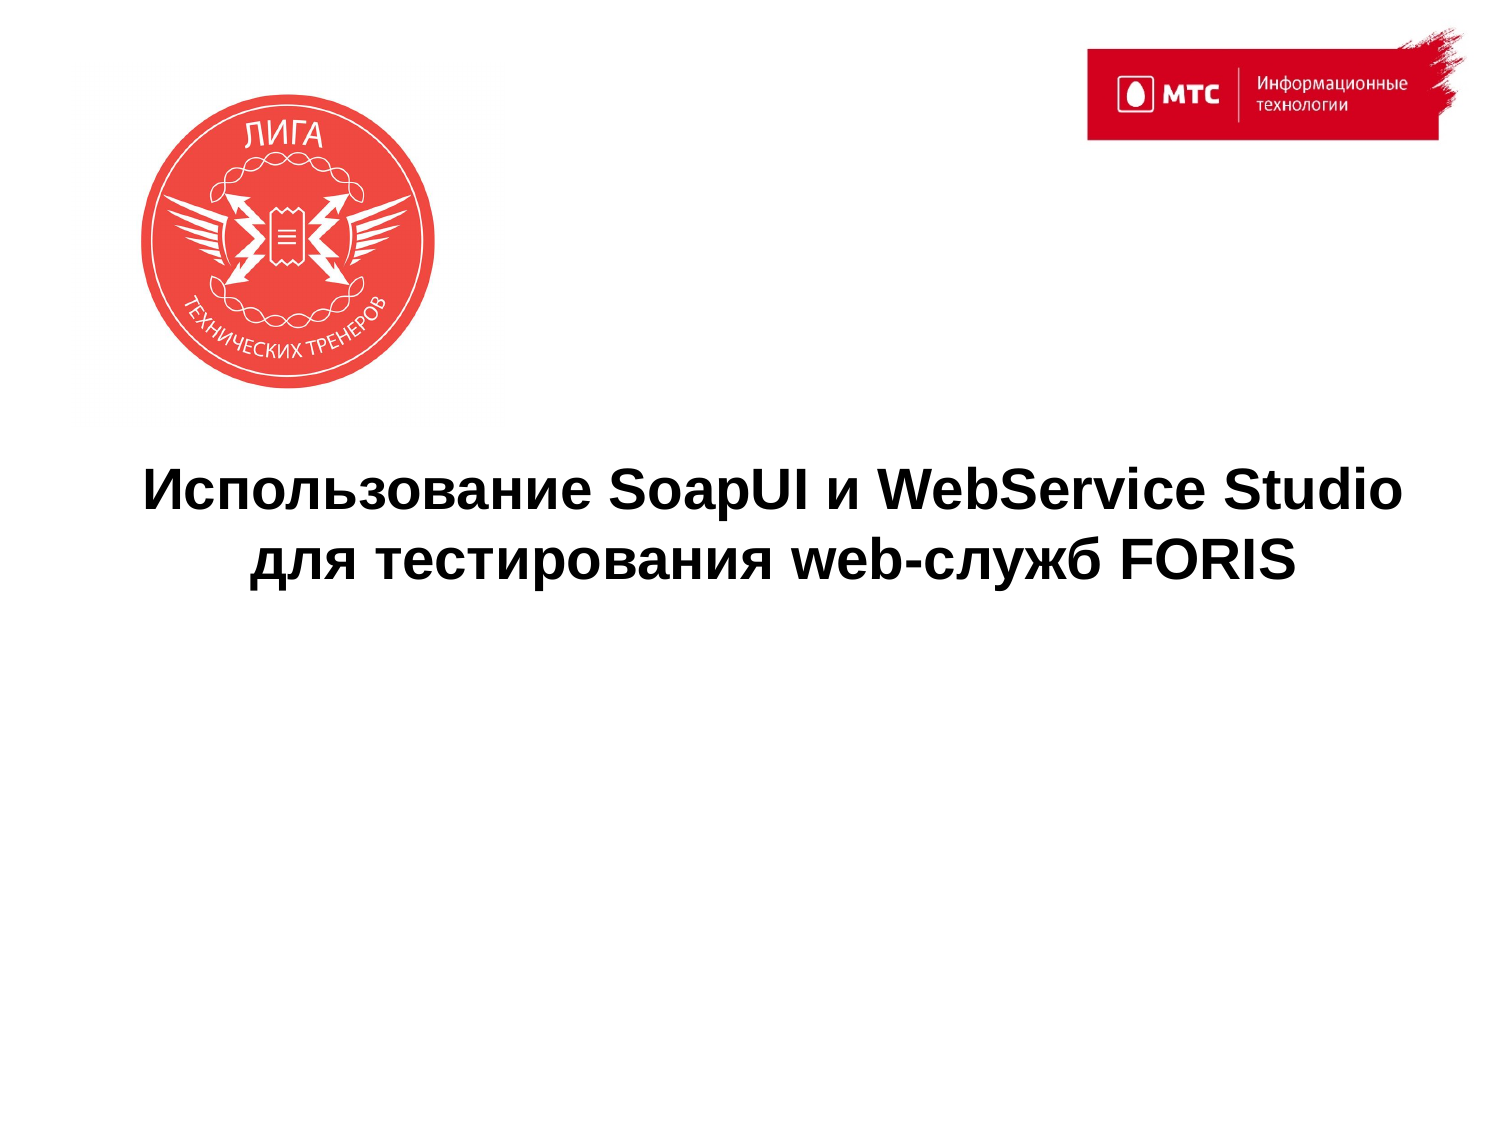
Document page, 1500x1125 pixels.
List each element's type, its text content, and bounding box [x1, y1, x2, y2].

picture [71, 62, 505, 427]
title Использование SoapUI и WebService Studio для тестирования web-служб FORIS [123, 349, 1424, 693]
picture [1080, 19, 1475, 149]
